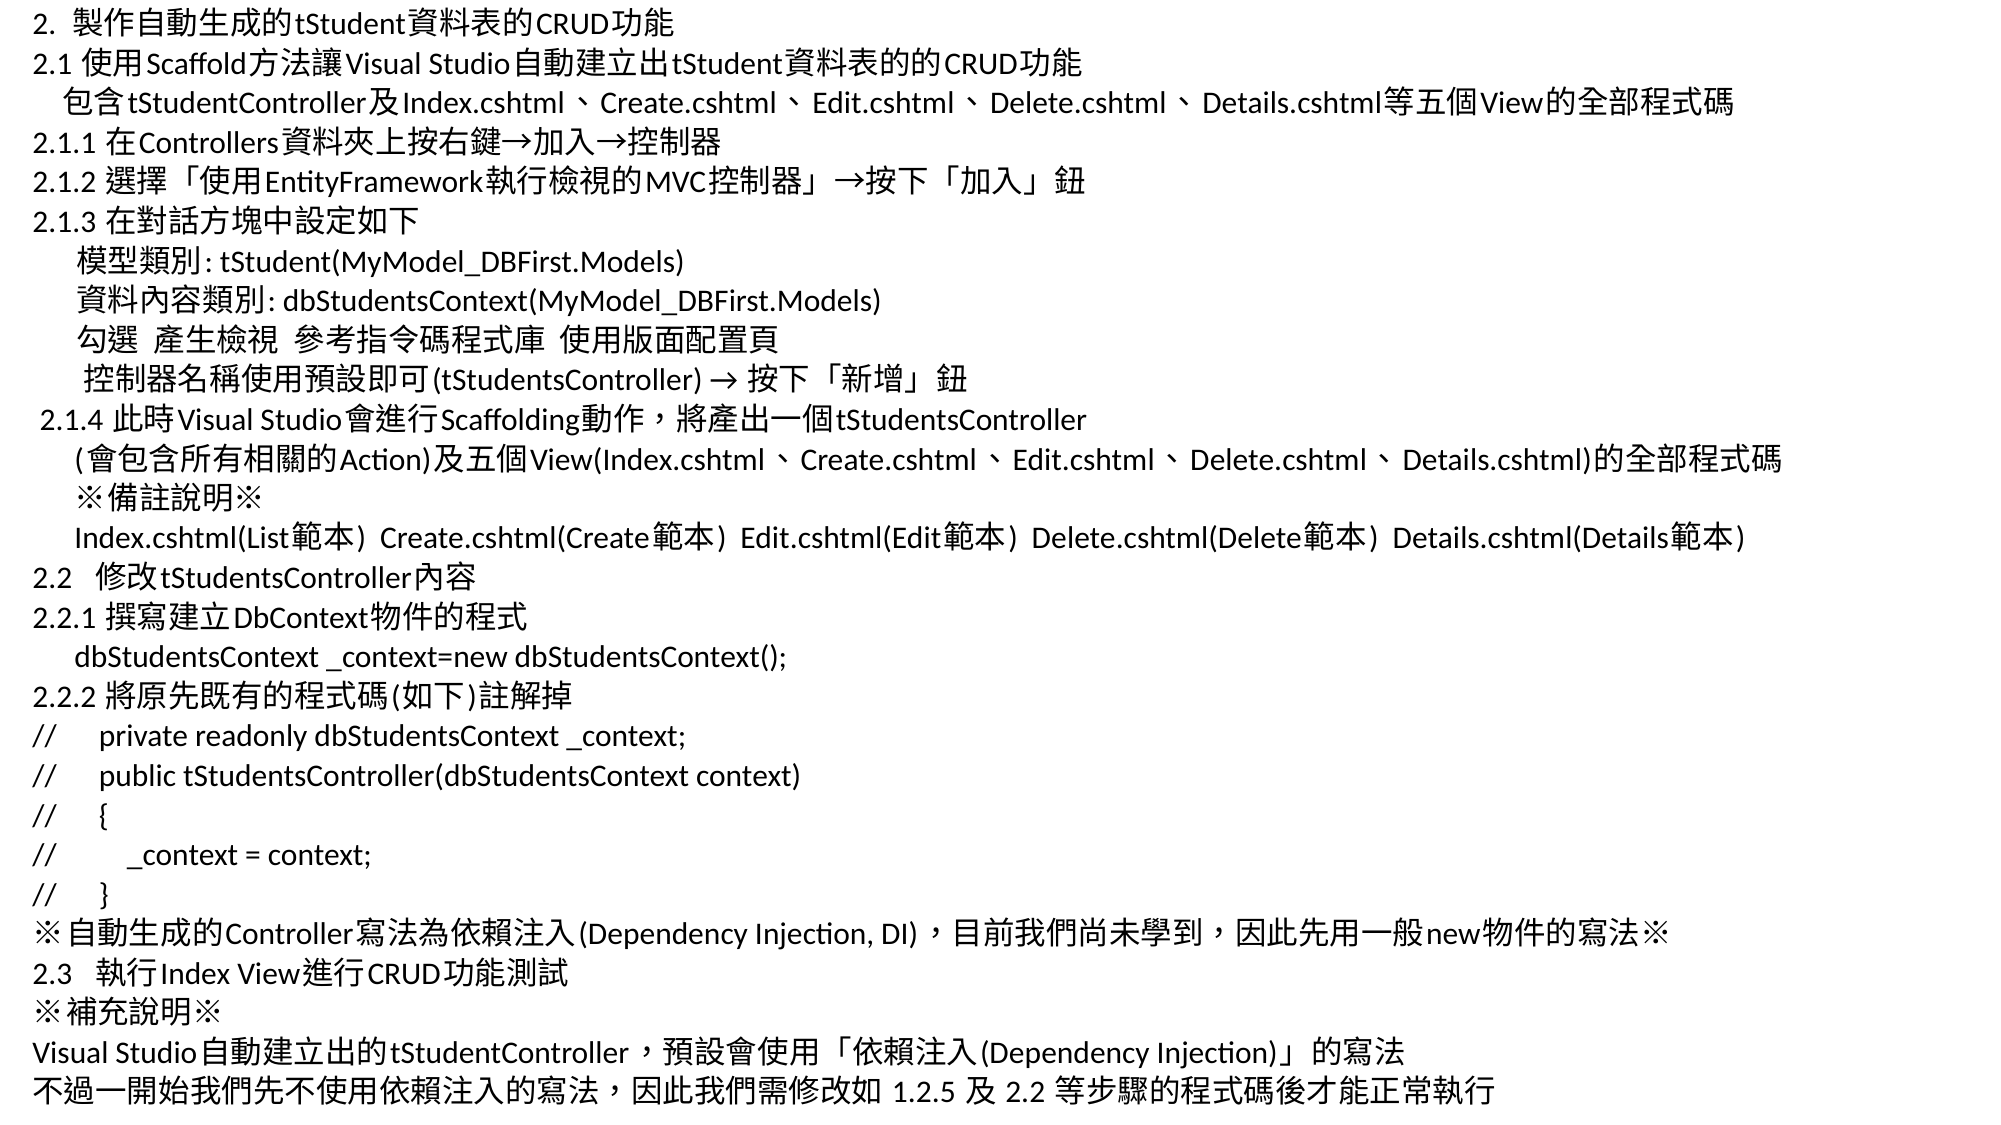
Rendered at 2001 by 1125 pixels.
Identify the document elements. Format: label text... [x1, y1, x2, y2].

list 2. 製作自動生成的tStudent資料表的CRUD功能 2.1 使用Scaffold方法讓Visual Studio自動建立出tStudent資料表的的CRUD功能 包含tStudentController及Index.cshtml、Create.cshtml、Edit.cshtml、Delete.cshtml、Details.cshtml等五個View的全部程式碼 2.1.1 在Controllers資料夾上按右鍵→加入→控制器 2.1.2 選擇「使用EntityFramework執行檢視的MVC控制器」→按下「加入」鈕 2.1.3 在對話方塊中設定如下 模型類別: tStudent(MyModel_DBFirst.Models) 資料內容類別: dbStudentsContext(MyModel_DBFirst.Models) 勾選 產生檢視 參考指令碼程式庫 使用版面配置頁 控制器名稱使用預設即可(tStudentsController) → 按下「新增」鈕 2.1.4 此時Visual Studio會進行Scaffolding動作，將產出一個tStudentsController (會包含所有相關的Action)及五個View(Index.cshtml、Create.cshtml、Edit.cshtml、Delete.cshtml、Details.cshtml)的全部程式碼 ※備註說明※ Index.cshtml(List範本) Create.cshtml(Create範本) Edit.cshtml(Edit範本) Delete.cshtml(Delete範本) Details.cshtml(Details範本) 2.2 修改tStudentsController內容 2.2.1 撰寫建立DbContext物件的程式 dbStudentsContext _context=new dbStudentsContext(); 2.2.2 將原先既有的程式碼(如下)註解掉 // private readonly dbStudentsContext _context; // public tStudentsController(dbStudentsContext context) // { // _context = context; // } ※自動生成的Controller寫法為依賴注入(Dependency Injection, DI)，目前我們尚未學到，因此先用一般new物件的寫法※ 2.3 執行Index View進行CRUD功能測試 ※補充說明※ Visual Studio自動建立出的tStudentController，預設會使用「依賴注入(Dependency Injection)」的寫法 不過一開始我們先不使用依賴注入的寫法，因此我們需修改如 1.2.5 及 2.2 等步驟的程式碼後才能正常執行 [17, 0, 2000, 1125]
